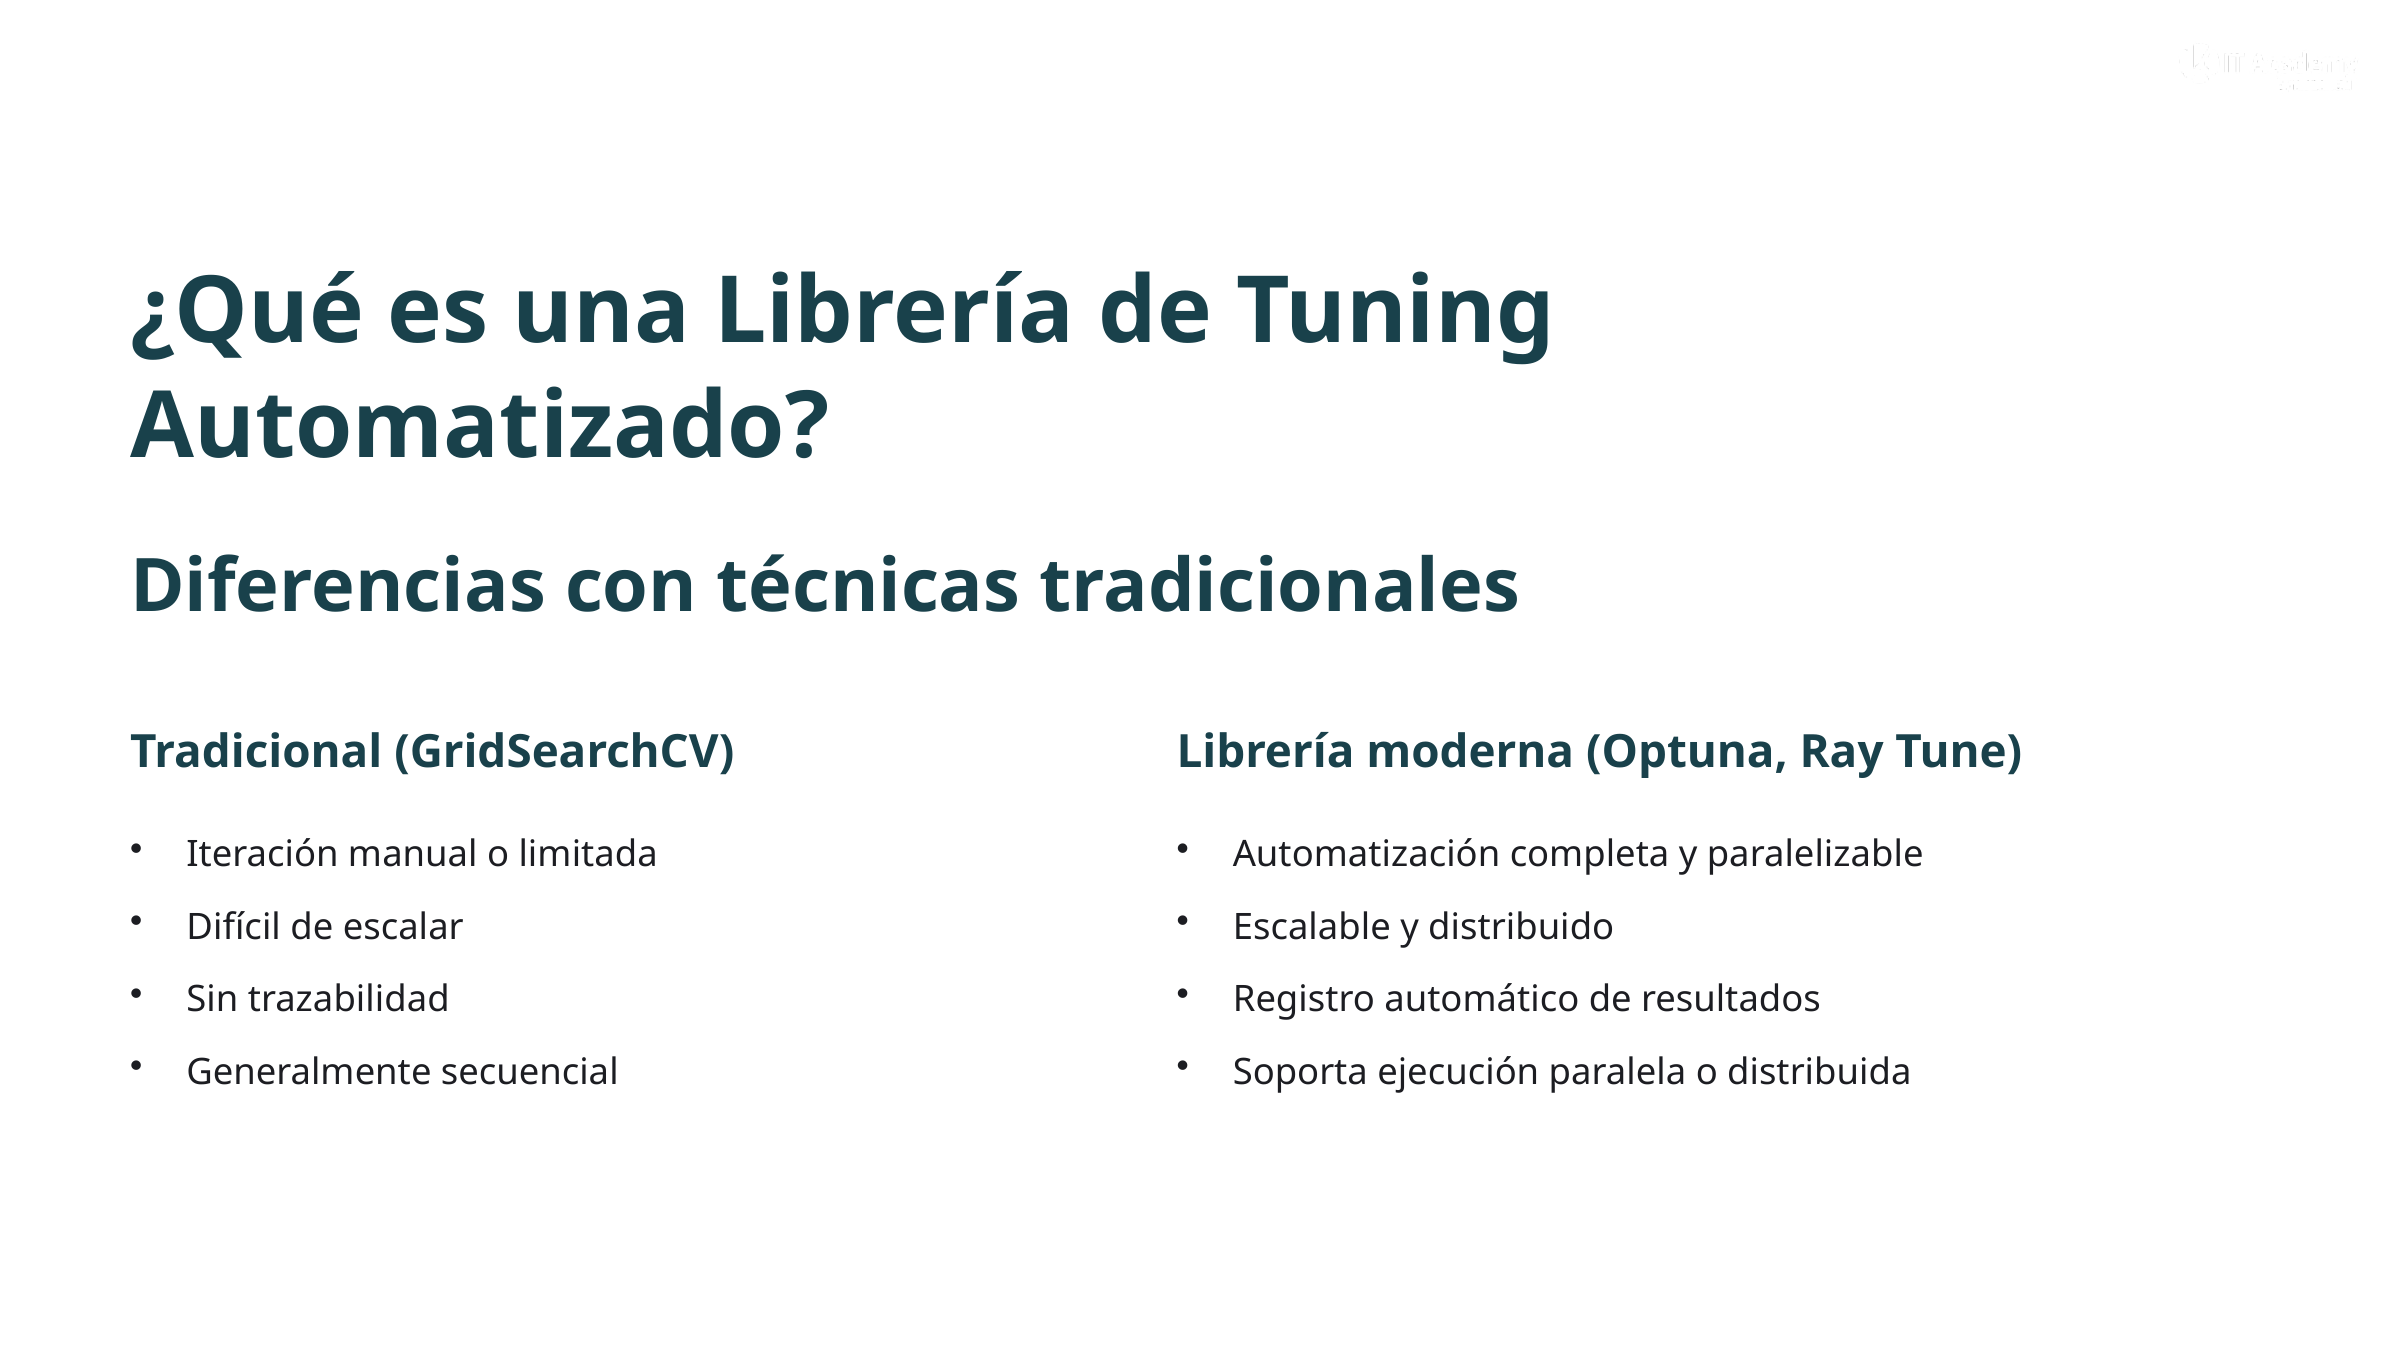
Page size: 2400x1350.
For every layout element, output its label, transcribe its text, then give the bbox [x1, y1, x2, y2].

text_box Escalable y distribuido [1176, 887, 2132, 947]
text_box Tradicional (GridSearchCV) [130, 719, 723, 778]
text_box Soporta ejecución paralela o distribuida [1176, 1032, 2132, 1092]
text_box ¿Qué es una Librería de Tuning Automatizado? [130, 245, 2130, 478]
text_box Iteración manual o limitada [130, 814, 1085, 875]
text_box Sin trazabilidad [130, 959, 1085, 1020]
text_box Generalmente secuencial [130, 1032, 1085, 1092]
text_box Registro automático de resultados [1176, 959, 2132, 1020]
text_box Automatización completa y paralelizable [1176, 814, 2132, 875]
picture [2167, 37, 2363, 101]
text_box Diferencias con técnicas tradicionales [130, 533, 1450, 627]
text_box Difícil de escalar [130, 887, 1085, 947]
text_box Librería moderna (Optuna, Ray Tune) [1176, 719, 1978, 778]
